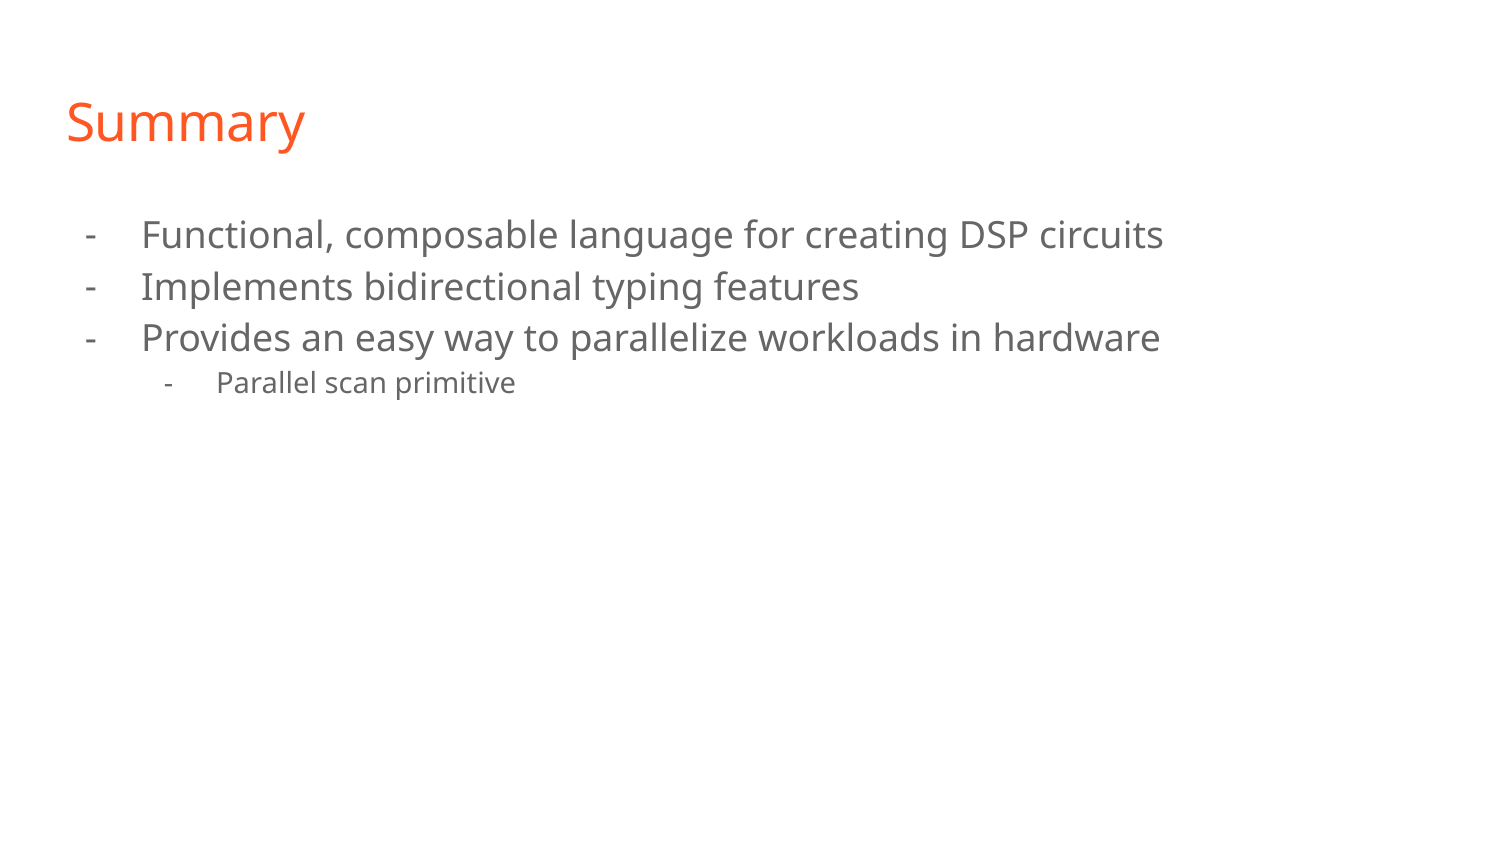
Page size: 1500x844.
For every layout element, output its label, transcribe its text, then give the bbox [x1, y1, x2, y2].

list Functional, composable language for creating DSP circuits Implements bidirectional typing features Provides an easy way to parallelize workloads in hardware Parallel scan primitive [51, 189, 1358, 750]
title Summary [51, 72, 1449, 167]
